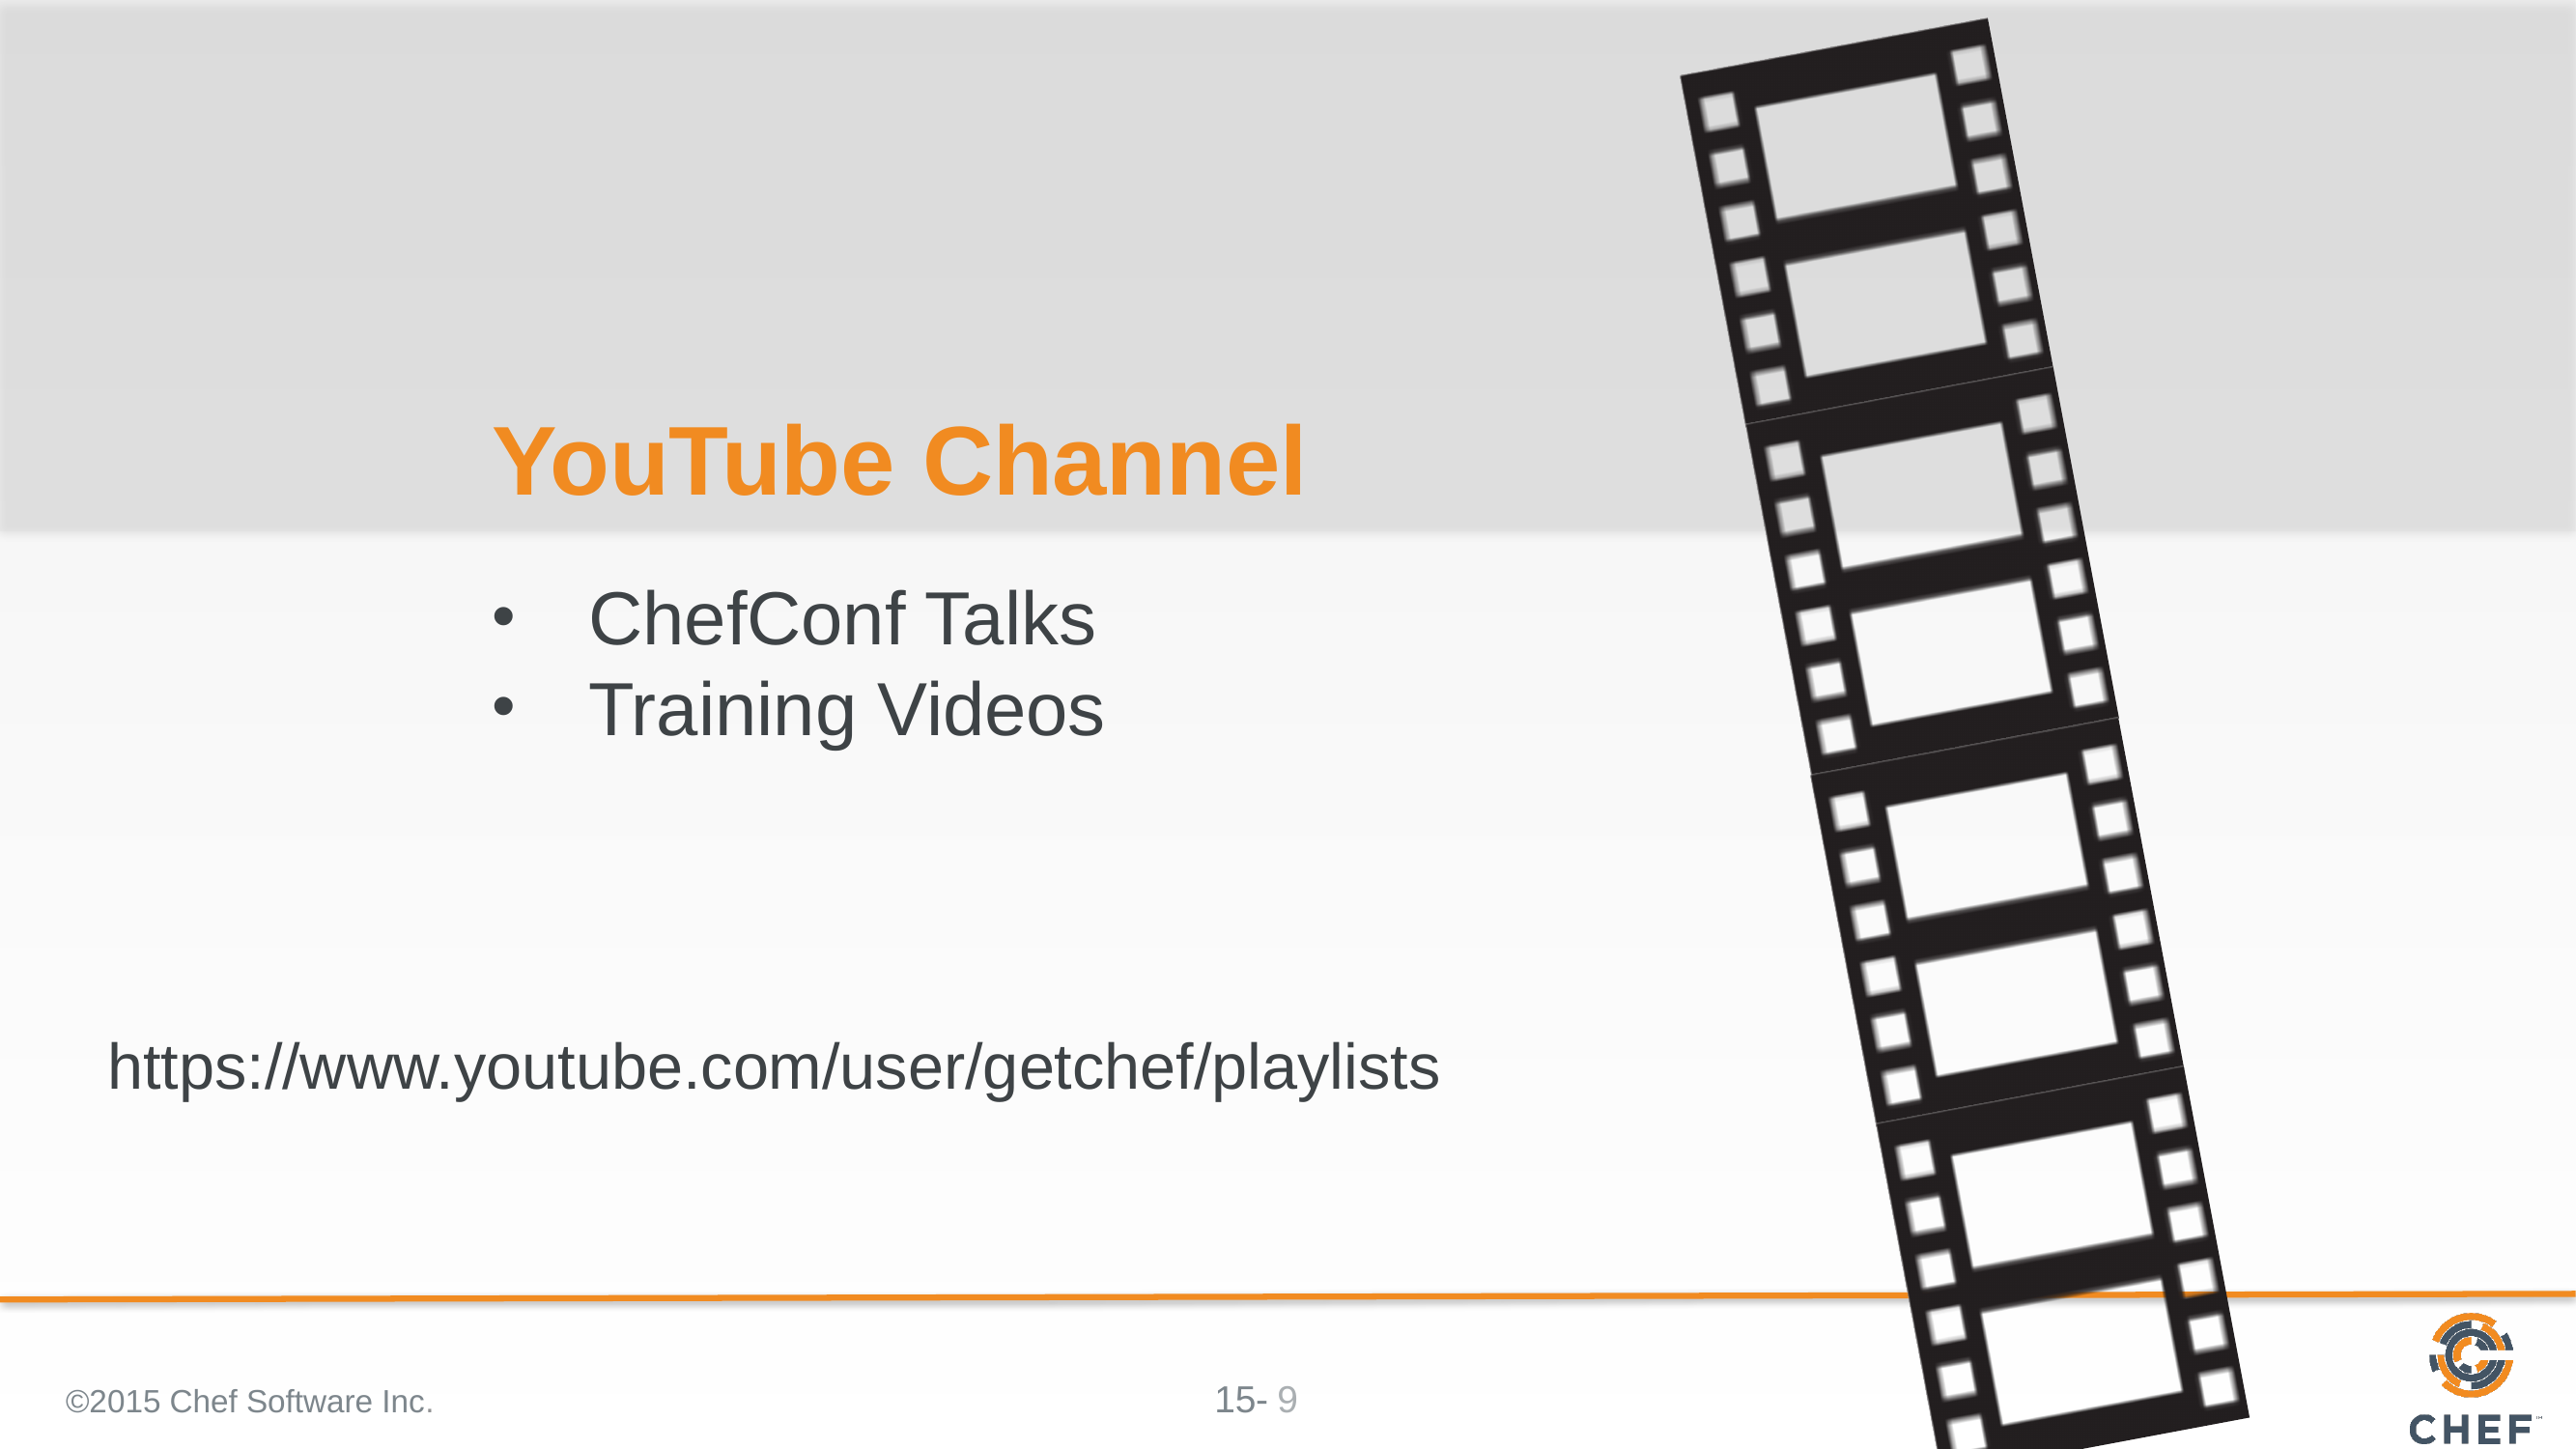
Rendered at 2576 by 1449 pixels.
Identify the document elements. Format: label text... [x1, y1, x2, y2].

slide_number 9 [998, 1359, 1578, 1437]
text_box https://www.youtube.com/user/getchef/playlists [93, 1017, 1458, 1110]
title YouTube Channel [477, 395, 1704, 531]
picture [2399, 1297, 2550, 1449]
subtitle ChefConf Talks Training Videos [477, 555, 1704, 1087]
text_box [1709, 43, 2220, 1449]
footer ©2015 Chef Software Inc. [51, 1359, 952, 1440]
